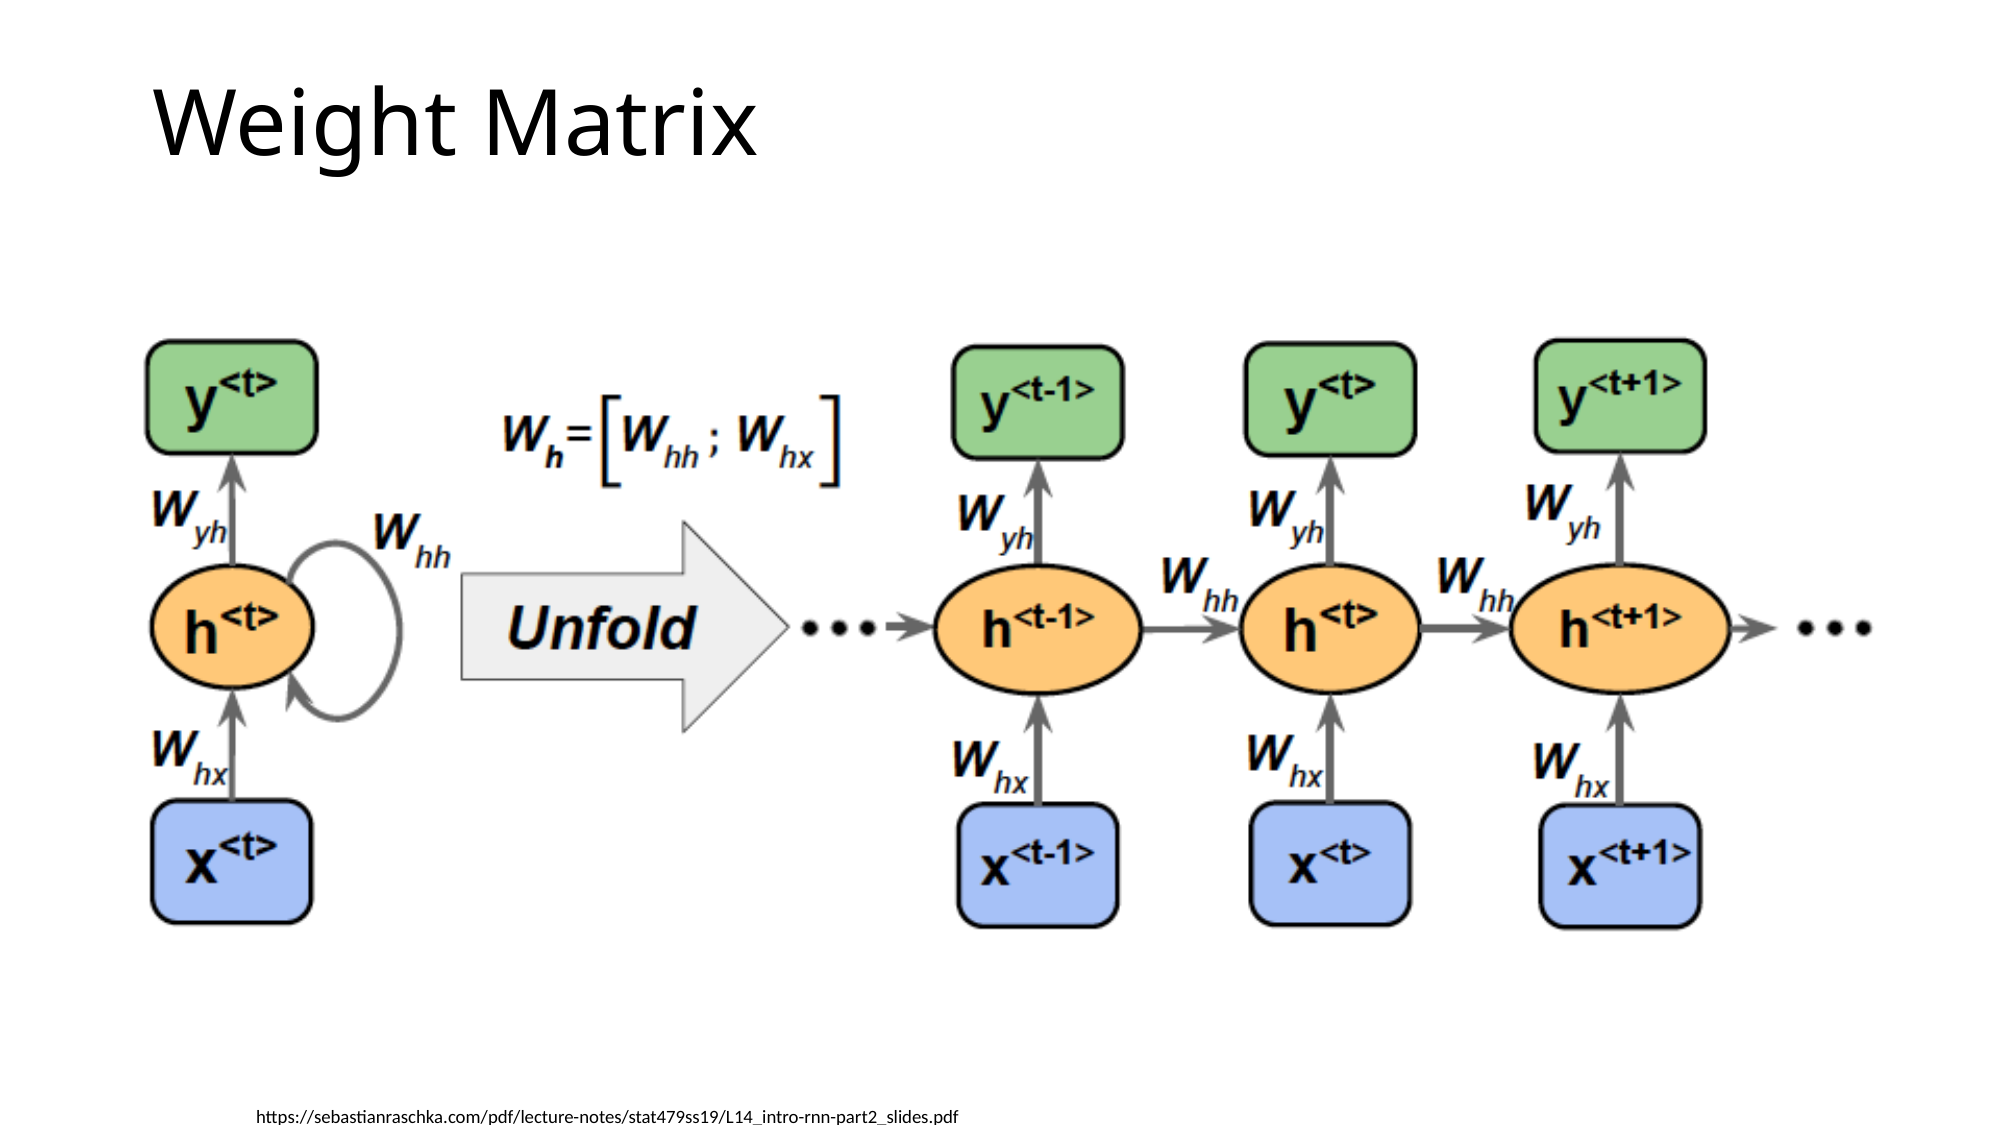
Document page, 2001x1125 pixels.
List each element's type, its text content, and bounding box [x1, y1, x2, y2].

title Weight Matrix [137, 17, 1863, 235]
text_box https://sebastianraschka.com/pdf/lecture-notes/stat479ss19/L14_intro-rnn-part2_slides.pdf [241, 1097, 973, 1125]
picture [111, 266, 1889, 1017]
